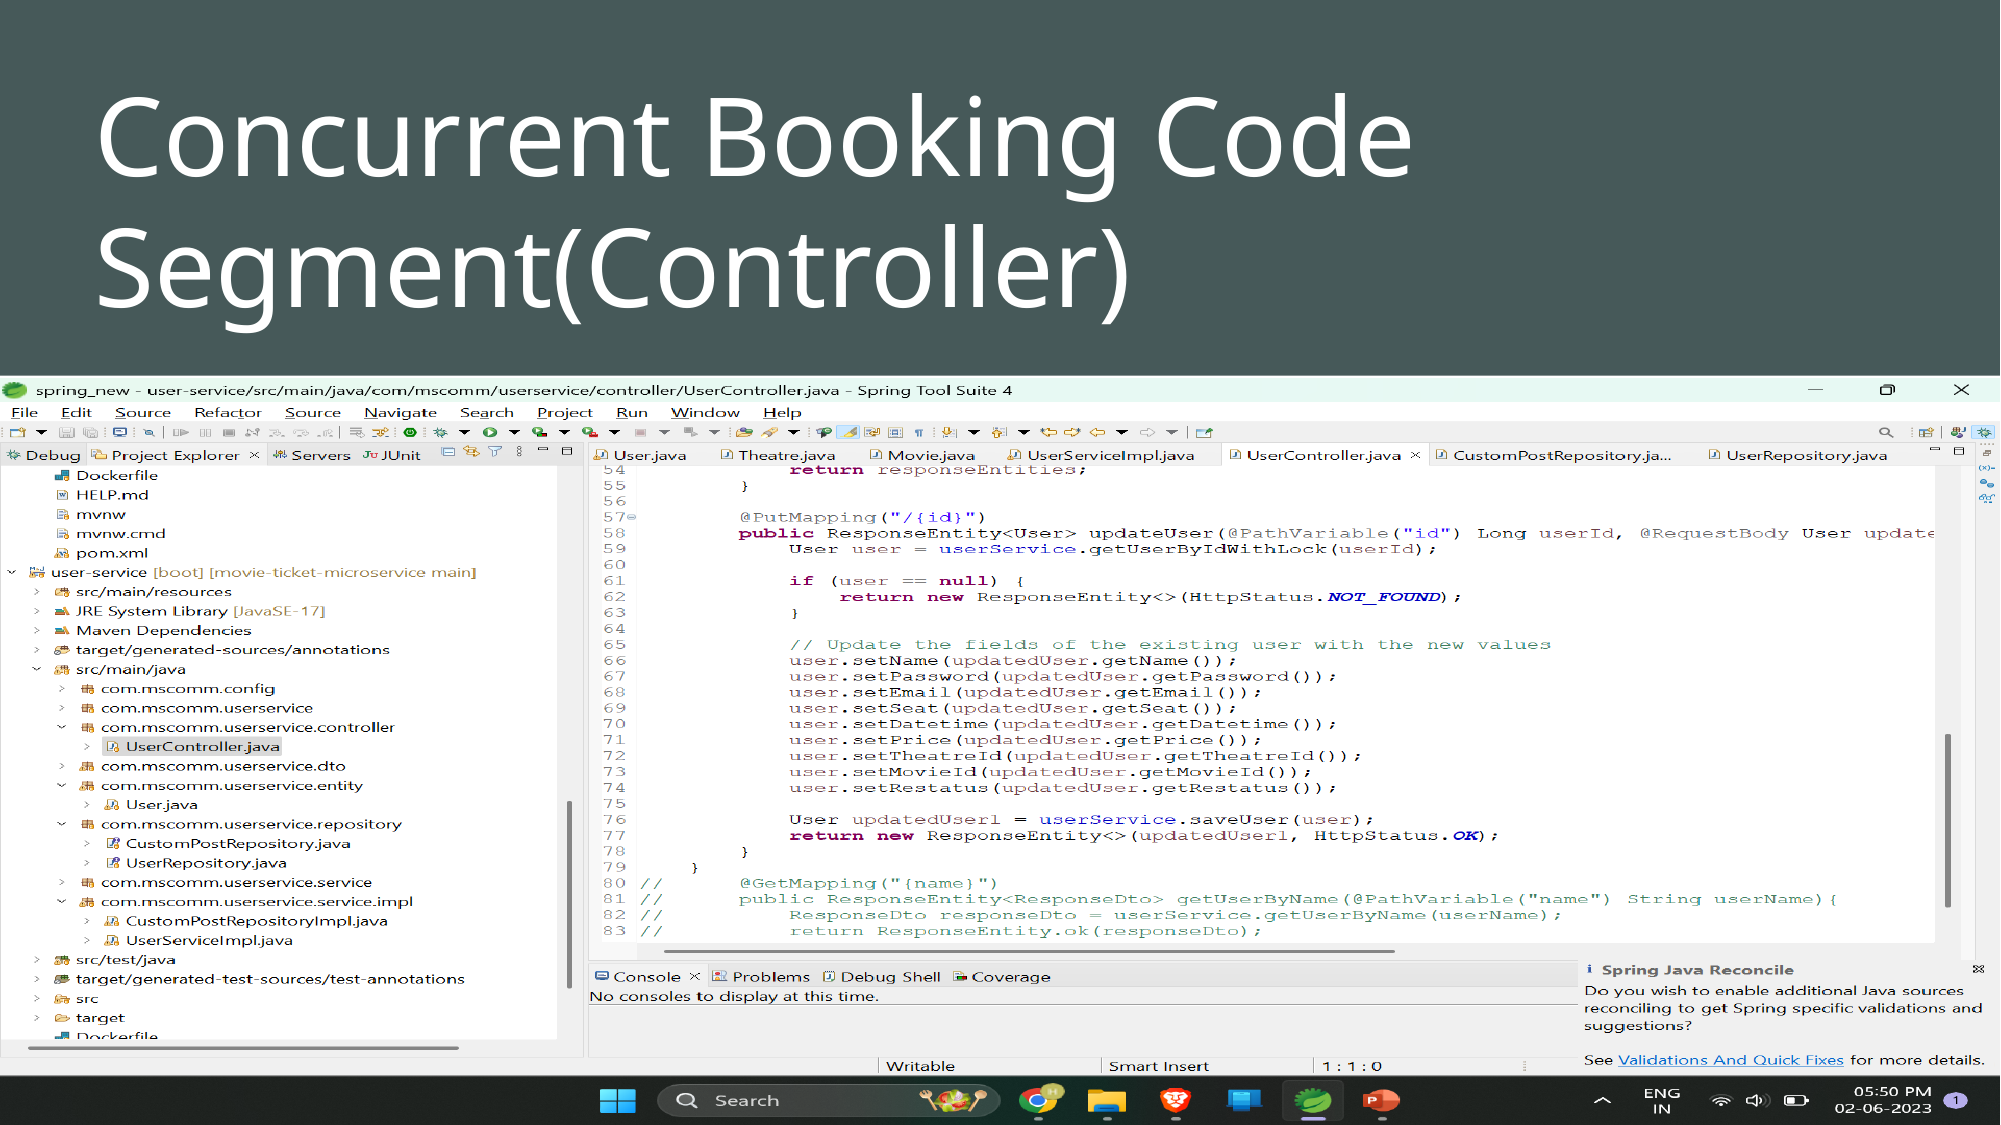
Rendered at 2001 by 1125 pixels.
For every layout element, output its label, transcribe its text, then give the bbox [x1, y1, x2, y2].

title Concurrent Booking Code Segment(Controller) [79, 59, 1863, 337]
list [0, 378, 2000, 1125]
